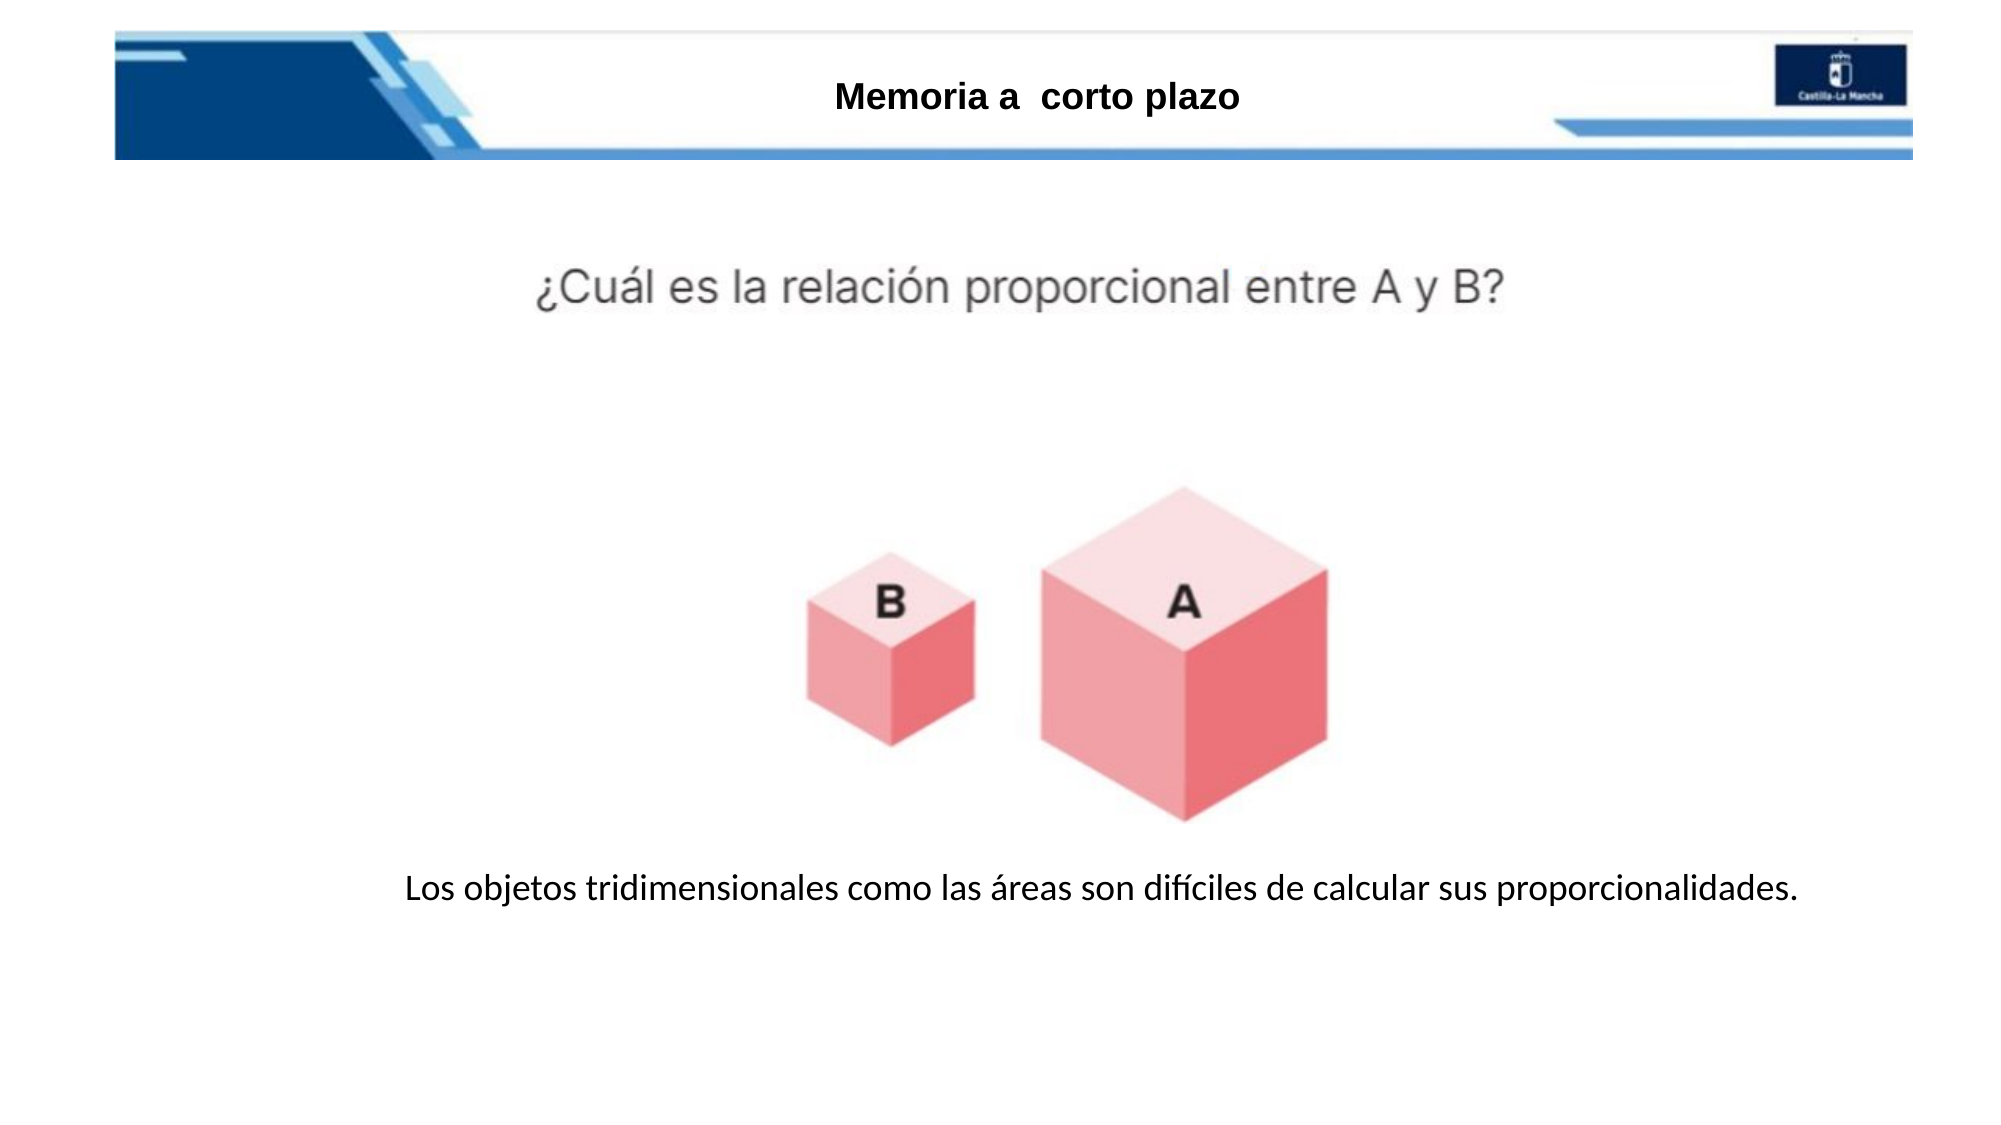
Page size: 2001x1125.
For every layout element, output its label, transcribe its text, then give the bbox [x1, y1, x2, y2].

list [532, 253, 1523, 825]
text_box Los objetos tridimensionales como las áreas son difíciles de calcular sus proporcionalidades. [389, 855, 1839, 916]
picture [114, 30, 1913, 161]
